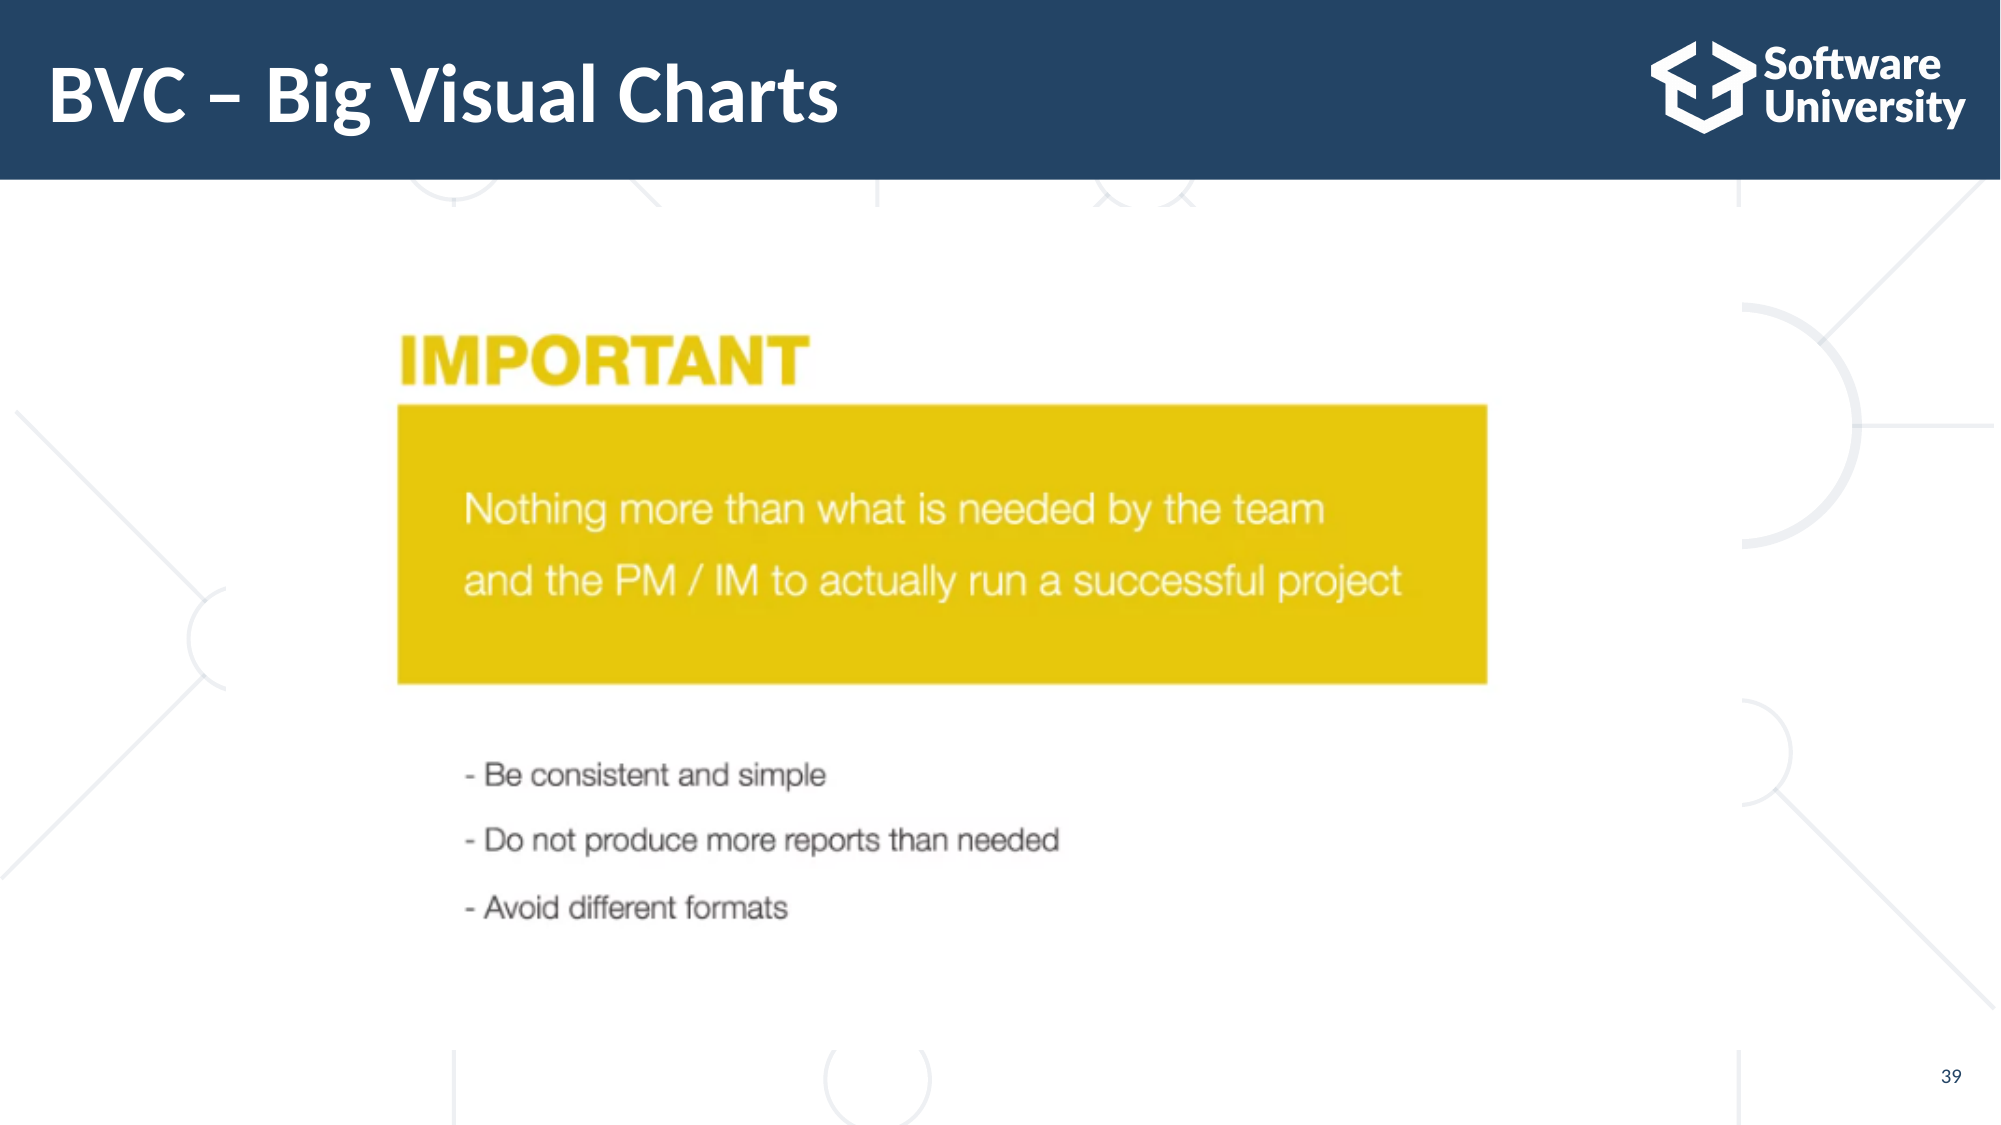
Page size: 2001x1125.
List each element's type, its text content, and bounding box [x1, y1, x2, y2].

title BVC – Big Visual Charts [31, 16, 1625, 162]
picture [1651, 41, 1966, 134]
slide_number 39 [1897, 1049, 1968, 1101]
picture [225, 207, 1742, 1050]
